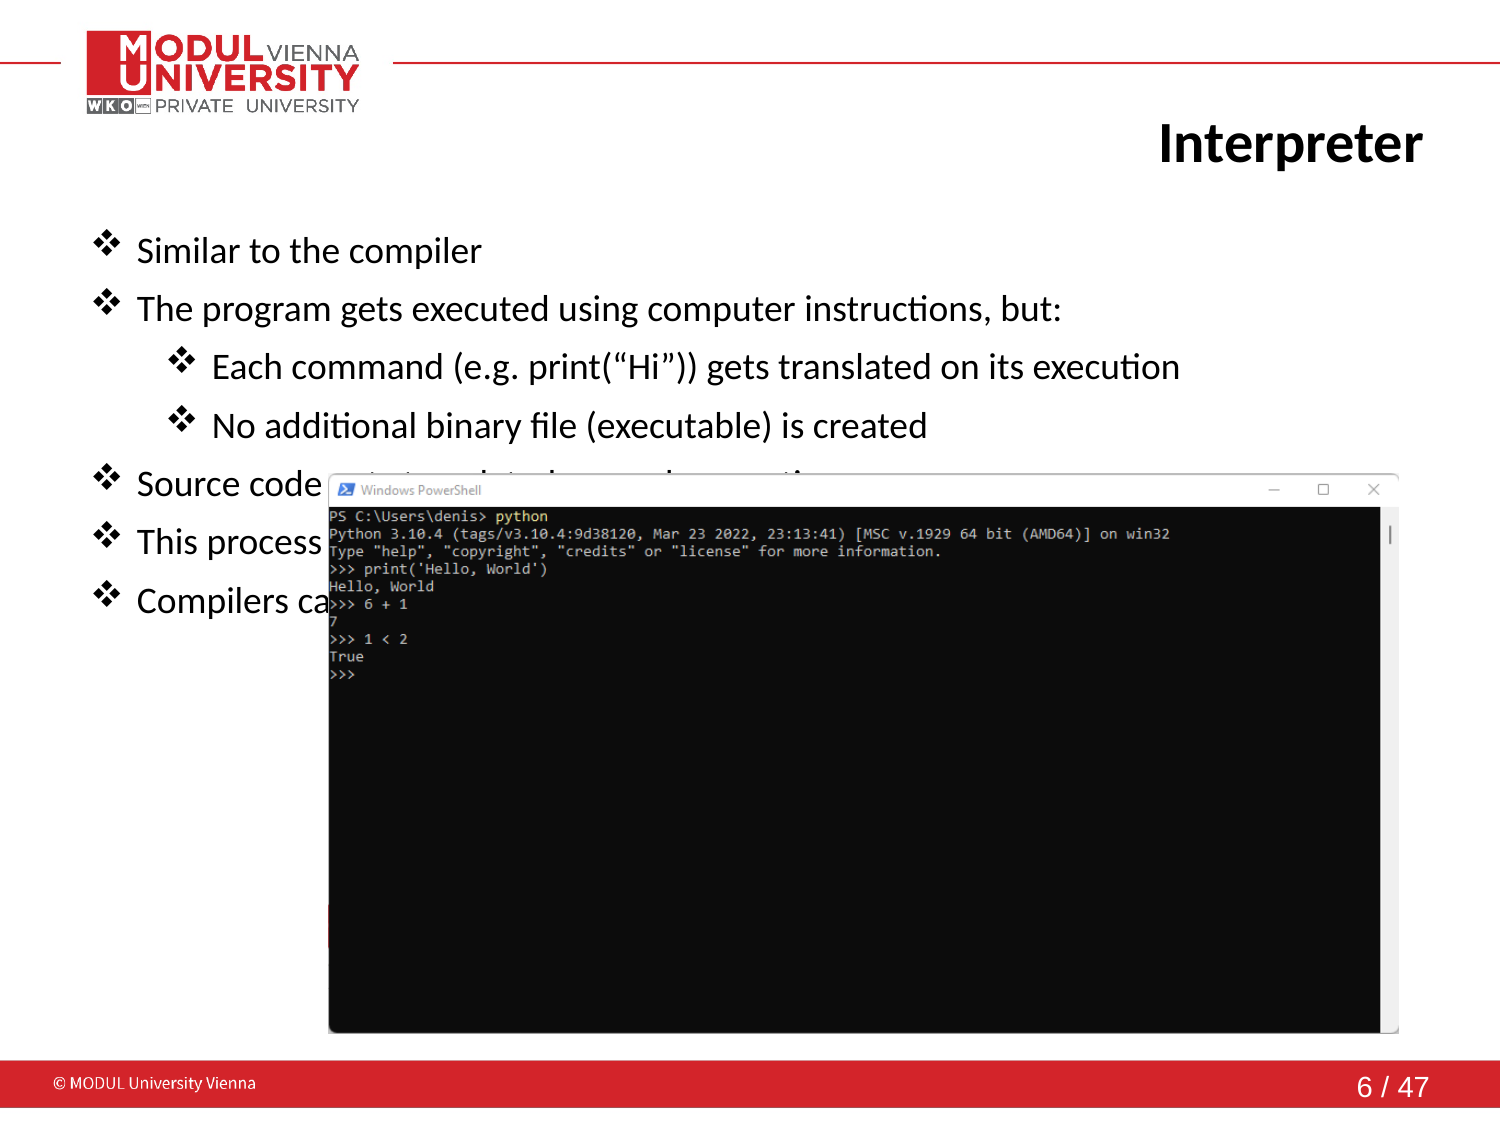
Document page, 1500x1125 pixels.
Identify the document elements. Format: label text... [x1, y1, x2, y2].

list Similar to the compiler The program gets executed using computer instructions, but: Each command (e.g. print(“Hi”)) gets translated on its execution No additional binary file (executable) is created Source code gets translated on each execution This process is called “interpretation” Compilers can lead to drastic performance advantages [75, 210, 1425, 490]
title Interpreter [51, 45, 1439, 233]
picture [0, 0, 1500, 1125]
